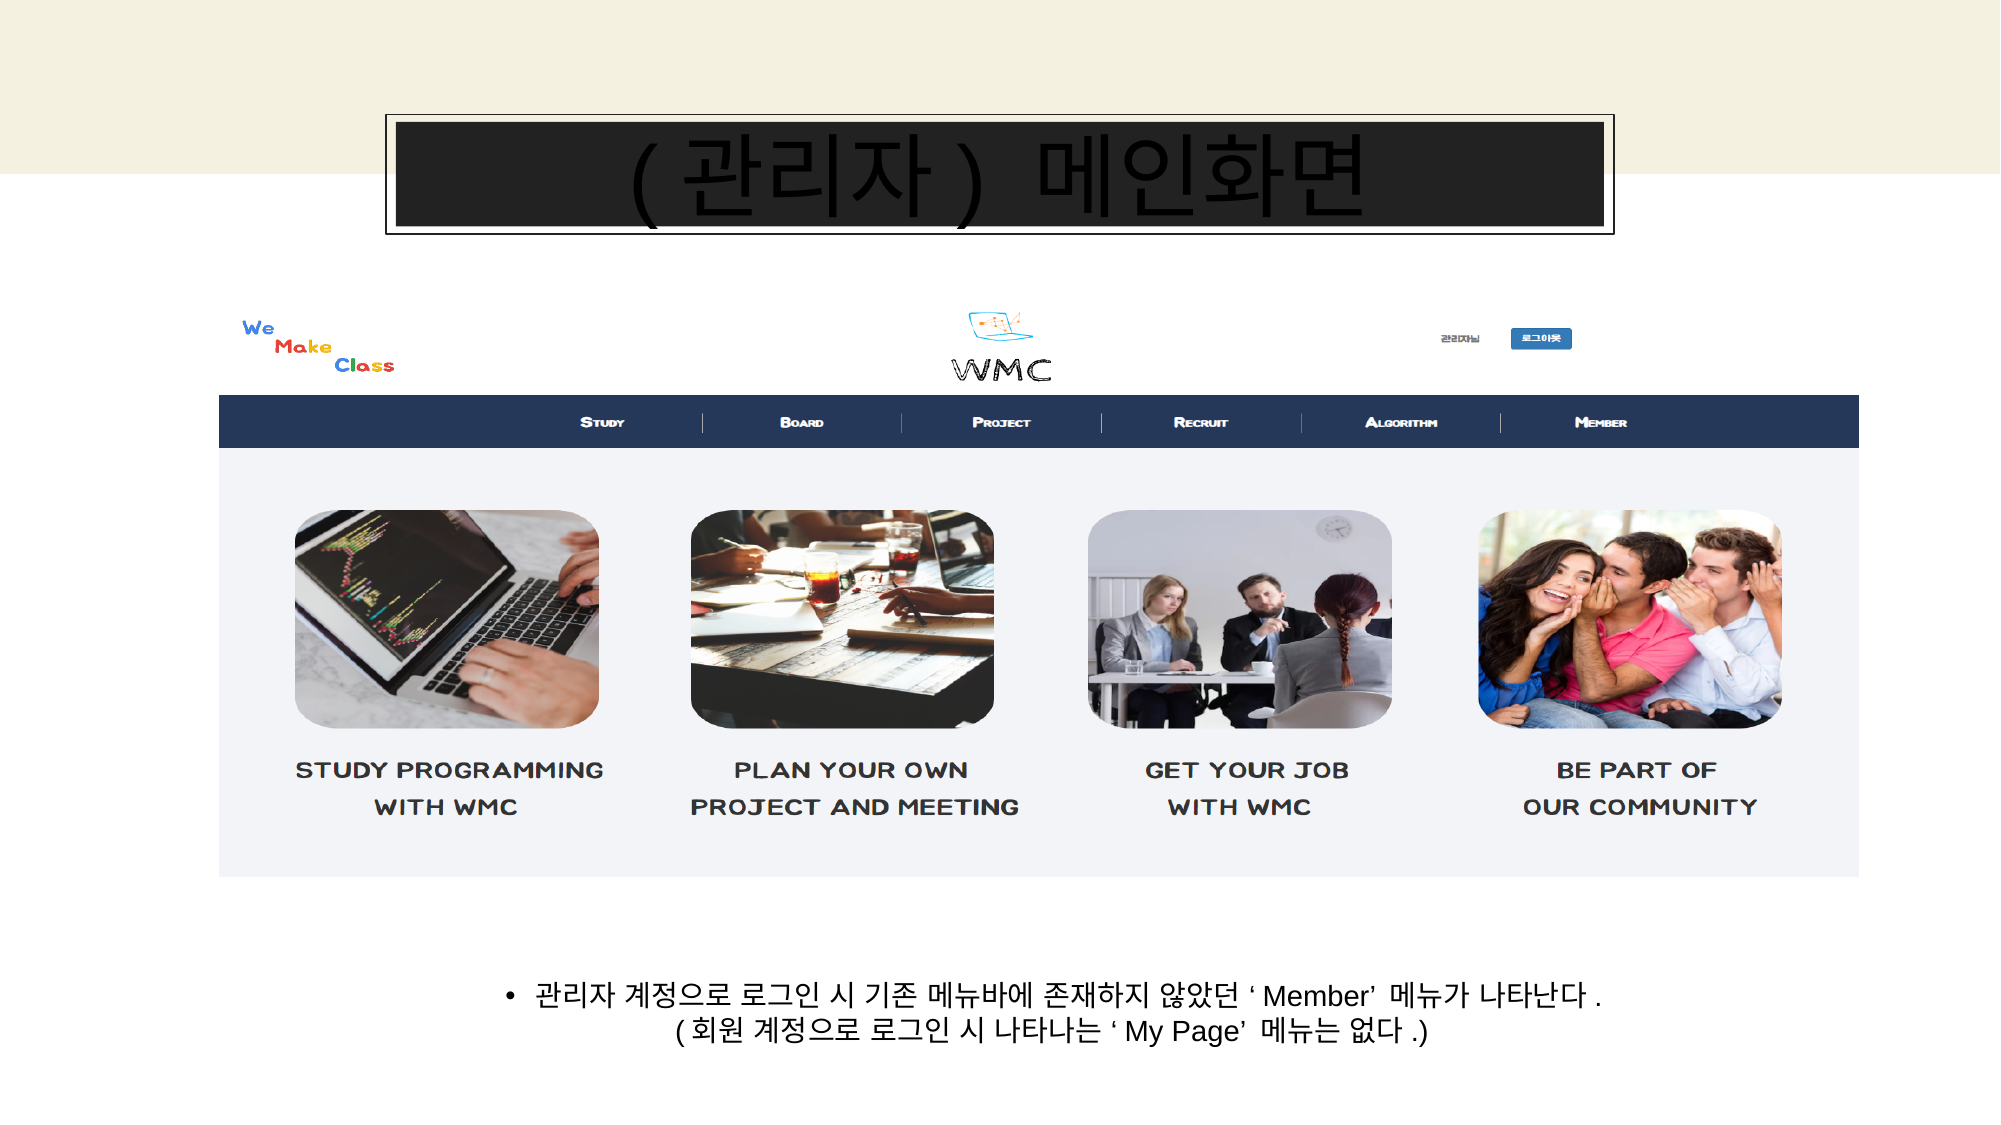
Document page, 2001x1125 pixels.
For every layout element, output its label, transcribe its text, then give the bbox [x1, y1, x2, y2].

picture [219, 311, 1860, 878]
title (관리자) 메인화면 [395, 121, 1604, 227]
text_box 관리자 계정으로 로그인 시 기존 메뉴바에 존재하지 않았던 ‘Member’ 메뉴가 나타난다. (회원 계정으로 로그인 시 나타나는 ‘My Page’ 메뉴는 없다.) [268, 969, 1844, 1056]
